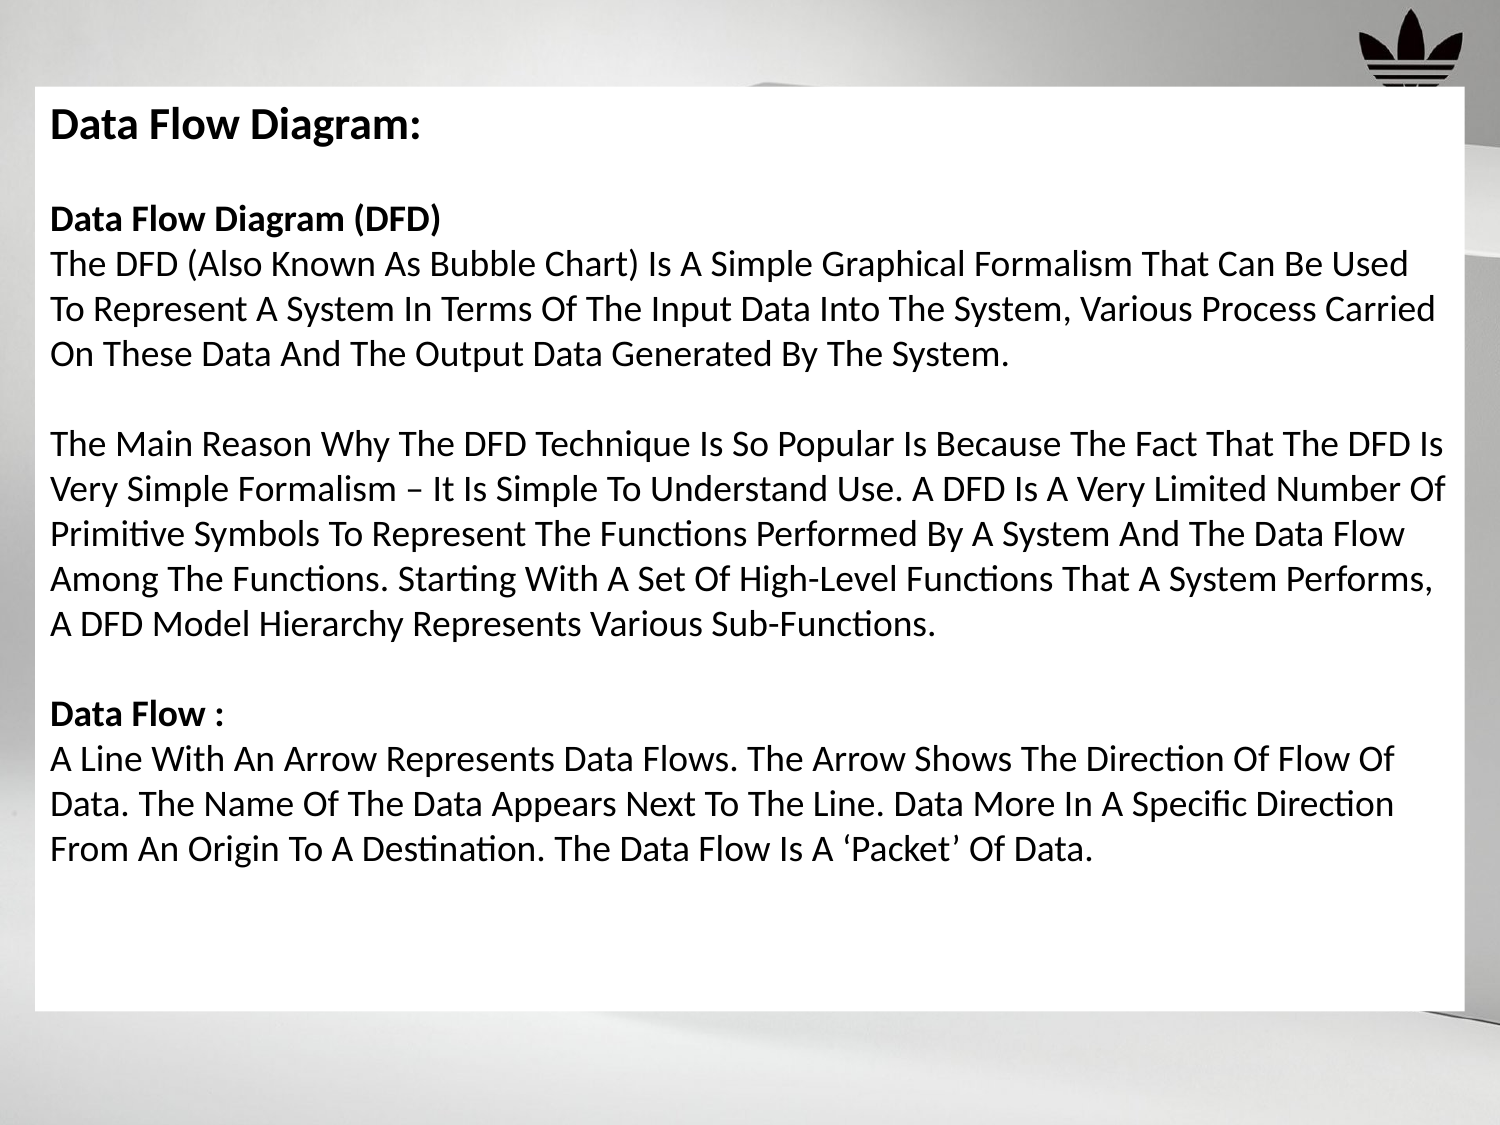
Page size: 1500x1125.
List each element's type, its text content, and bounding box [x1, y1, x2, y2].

picture [0, 0, 1500, 1125]
text_box Data Flow Diagram: Data Flow Diagram (DFD) The DFD (Also Known As Bubble Chart) Is A Simple Graphical Formalism That Can Be Used To Represent A System In Terms Of The Input Data Into The System, Various Process Carried On These Data And The Output Data Generated By The System. The Main Reason Why The DFD Technique Is So Popular Is Because The Fact That The DFD Is Very Simple Formalism – It Is Simple To Understand Use. A DFD Is A Very Limited Number Of Primitive Symbols To Represent The Functions Performed By A System And The Data Flow Among The Functions. Starting With A Set Of High-Level Functions That A System Performs, A DFD Model Hierarchy Represents Various Sub-Functions. Data Flow : A Line With An Arrow Represents Data Flows. The Arrow Shows The Direction Of Flow Of Data. The Name Of The Data Appears Next To The Line. Data More In A Specific Direction From An Origin To A Destination. The Data Flow Is A ‘Packet’ Of Data. [35, 86, 1465, 1012]
